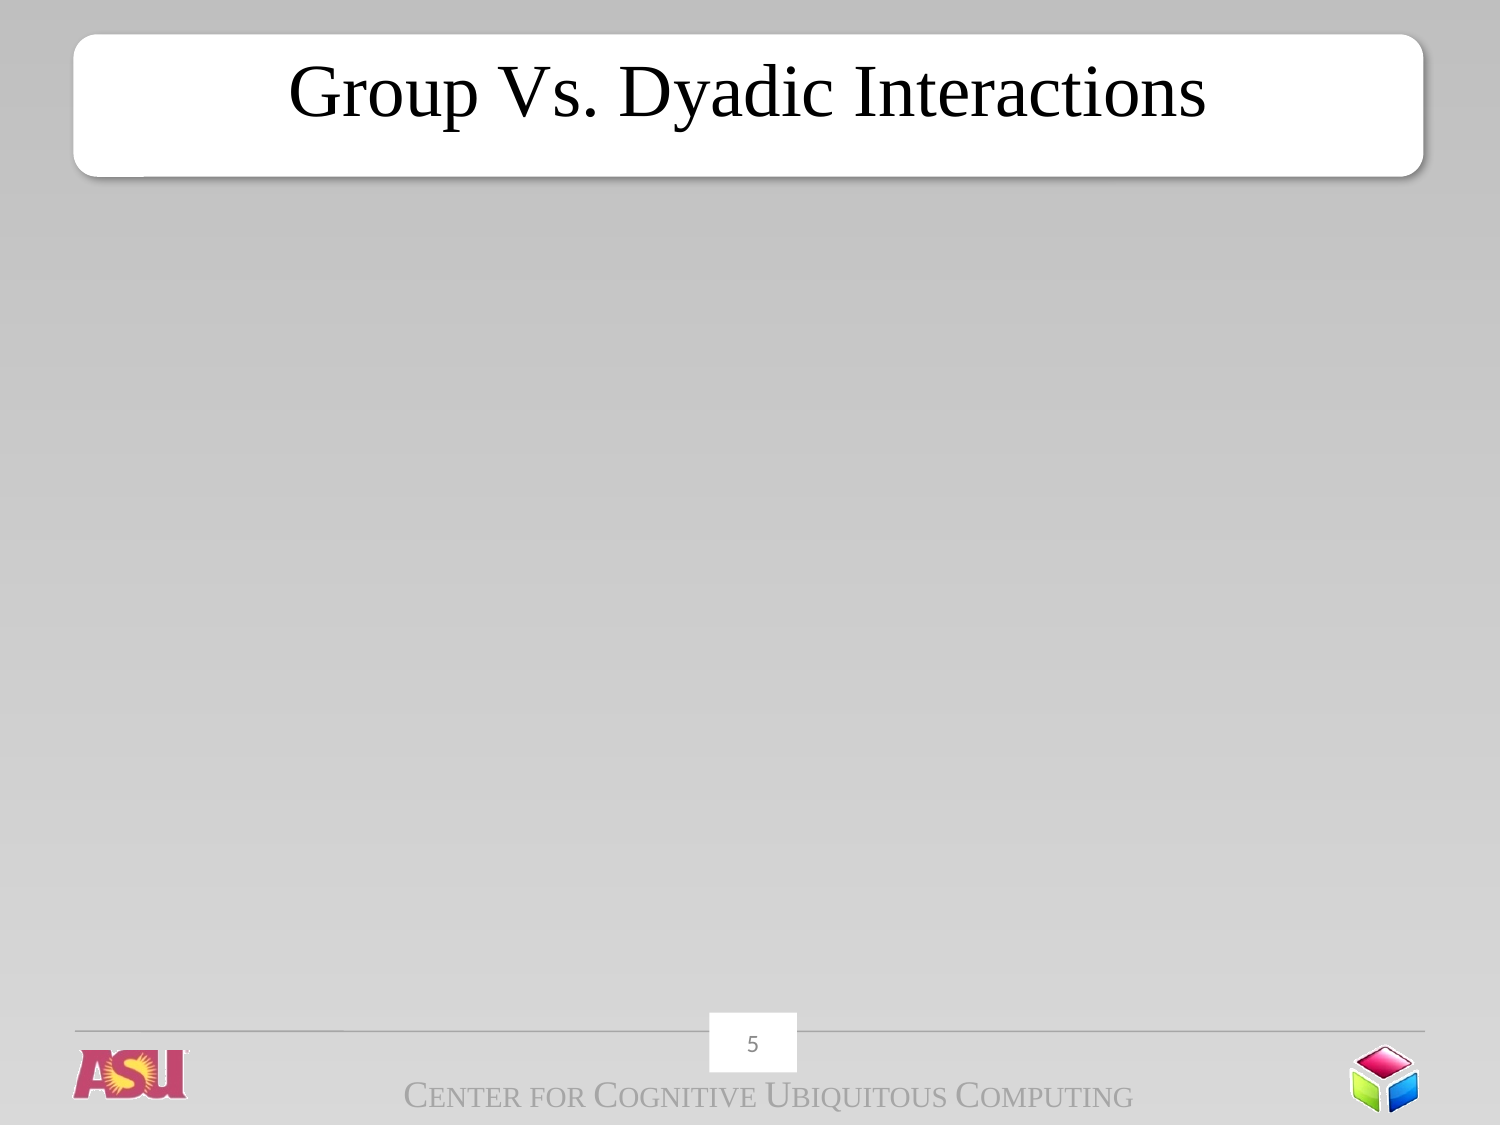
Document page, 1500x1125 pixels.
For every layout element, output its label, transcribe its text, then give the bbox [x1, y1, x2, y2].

slide_number 5 [709, 1012, 797, 1073]
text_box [59, 1050, 200, 1100]
title Group Vs. Dyadic Interactions [73, 34, 1424, 177]
